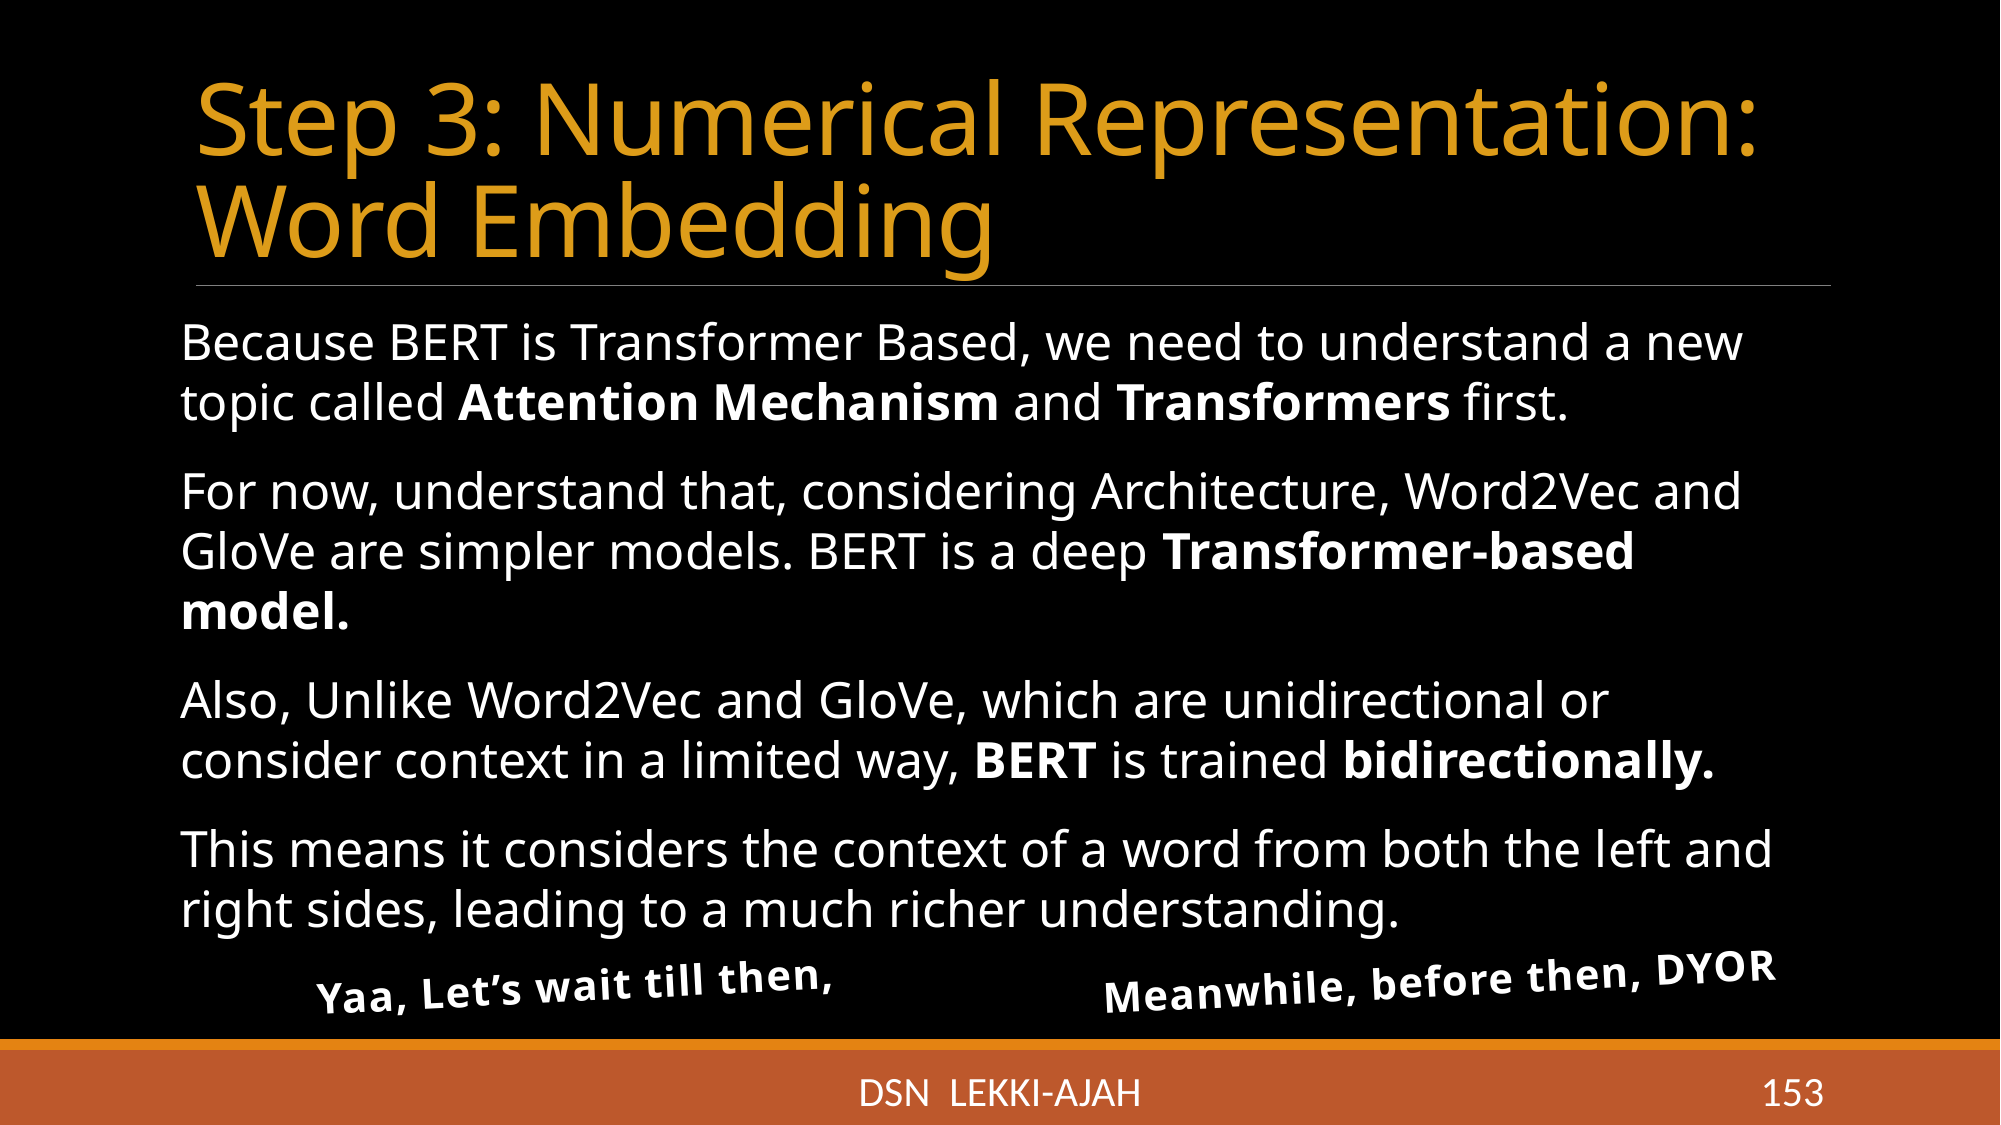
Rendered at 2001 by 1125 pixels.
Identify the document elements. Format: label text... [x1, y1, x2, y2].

slide_number 153 [1624, 1059, 1840, 1120]
list Because BERT is Transformer Based, we need to understand a new topic called Attention Mechanism and Transformers first. For now, understand that, considering Architecture, Word2Vec and GloVe are simpler models. BERT is a deep Transformer-based model. Also, Unlike Word2Vec and GloVe, which are unidirectional or consider context in a limited way, BERT is trained bidirectionally. This means it considers the context of a word from both the left and right sides, leading to a much richer understanding. [180, 302, 1794, 1054]
text_box Yaa, Let’s wait till then, [190, 931, 972, 1037]
text_box [277, 919, 933, 967]
text_box Meanwhile, before then, DYOR [1048, 926, 1830, 1033]
text_box [277, 999, 933, 1054]
footer DSN LEKKI-AJAH [604, 1059, 1396, 1120]
title Step 3: Numerical Representation: Word Embedding [180, 47, 1830, 285]
